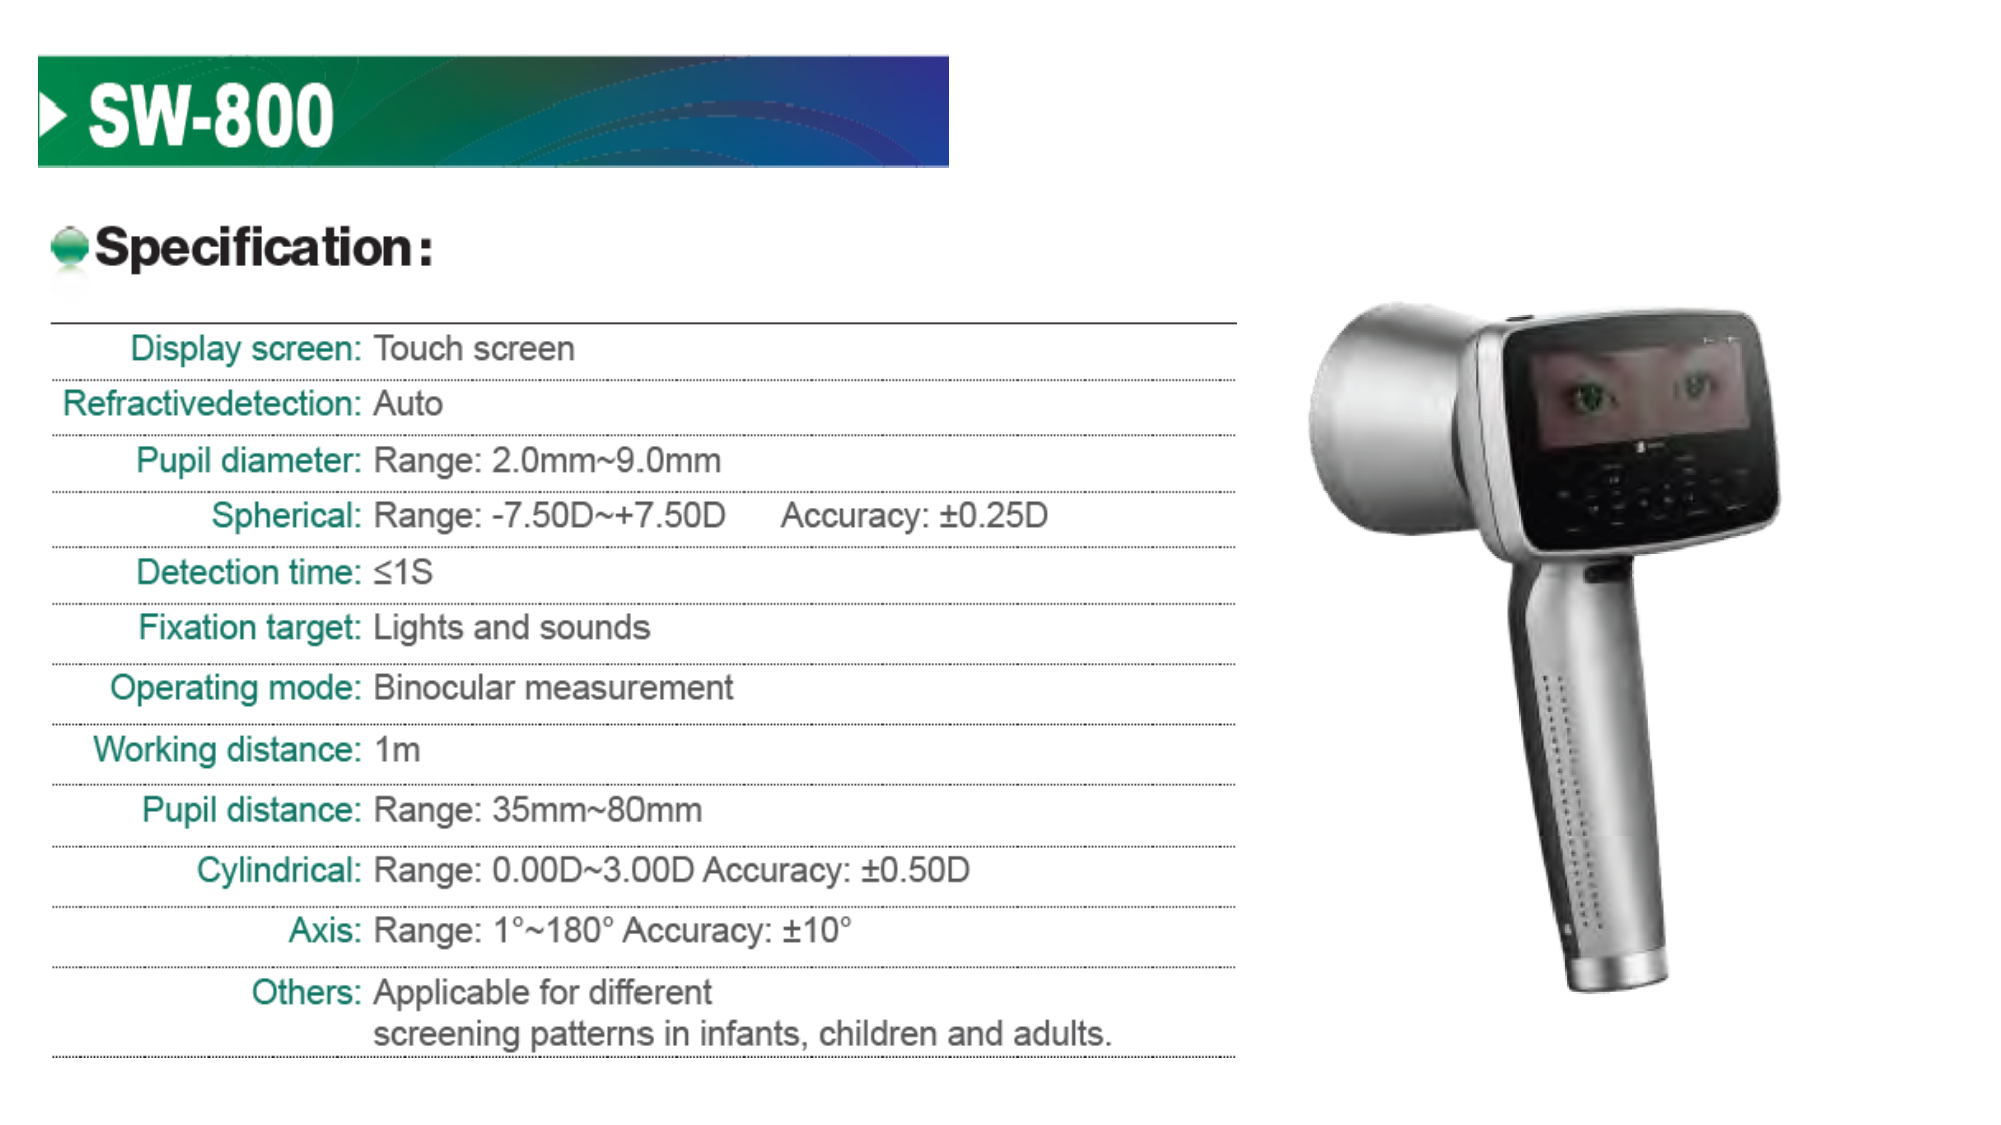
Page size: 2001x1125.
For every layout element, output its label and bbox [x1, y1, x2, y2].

picture [1296, 256, 1809, 1013]
picture [38, 204, 1237, 1058]
picture [38, 43, 949, 168]
